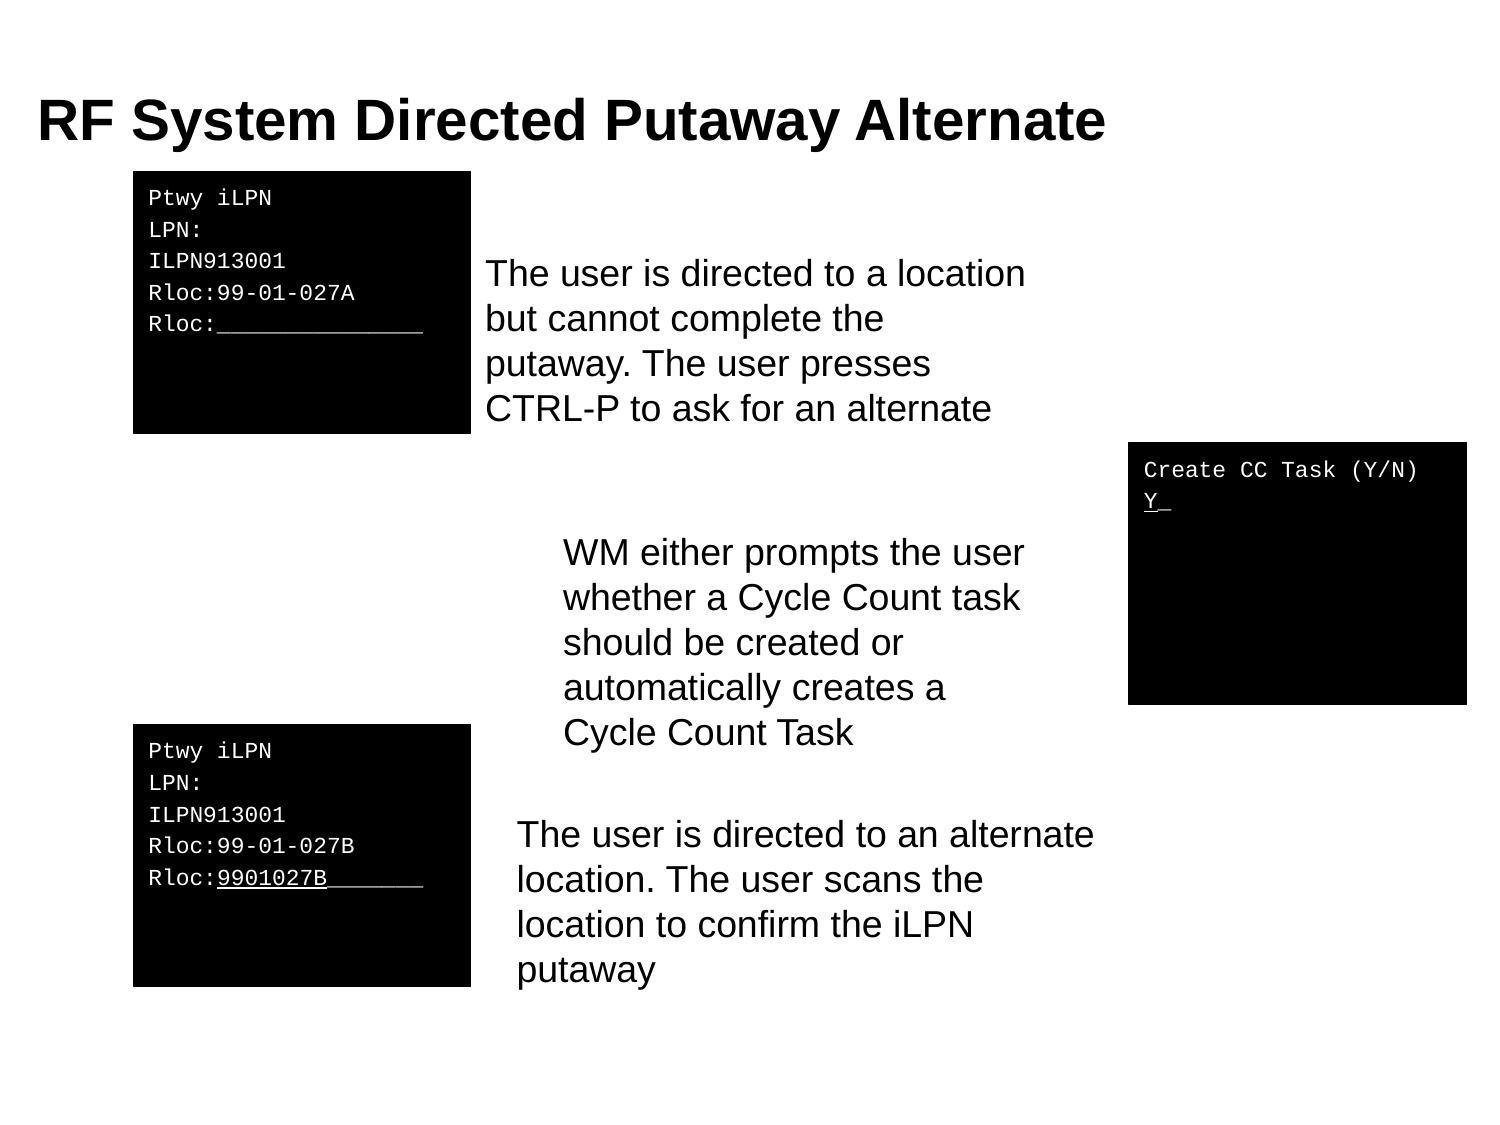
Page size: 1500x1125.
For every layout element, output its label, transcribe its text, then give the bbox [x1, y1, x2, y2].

text_box The user is directed to an alternate location. The user scans the location to confirm the iLPN putaway [501, 802, 1130, 998]
text_box Create CC Task (Y/N) Y_ [1129, 442, 1467, 705]
text_box Ptwy iLPN LPN: ILPN913001 Rloc:99-01-027A Rloc:_______________ [133, 171, 471, 434]
text_box WM either prompts the user whether a Cycle Count task should be created or automatically creates a Cycle Count Task [548, 520, 1061, 761]
text_box The user is directed to a location but cannot complete the putaway. The user presses CTRL-P to ask for an alternate [470, 241, 1048, 437]
title RF System Directed Putaway Alternate [22, 74, 1500, 141]
text_box Ptwy iLPN LPN: ILPN913001 Rloc:99-01-027B Rloc:9901027B_______ [133, 724, 471, 987]
